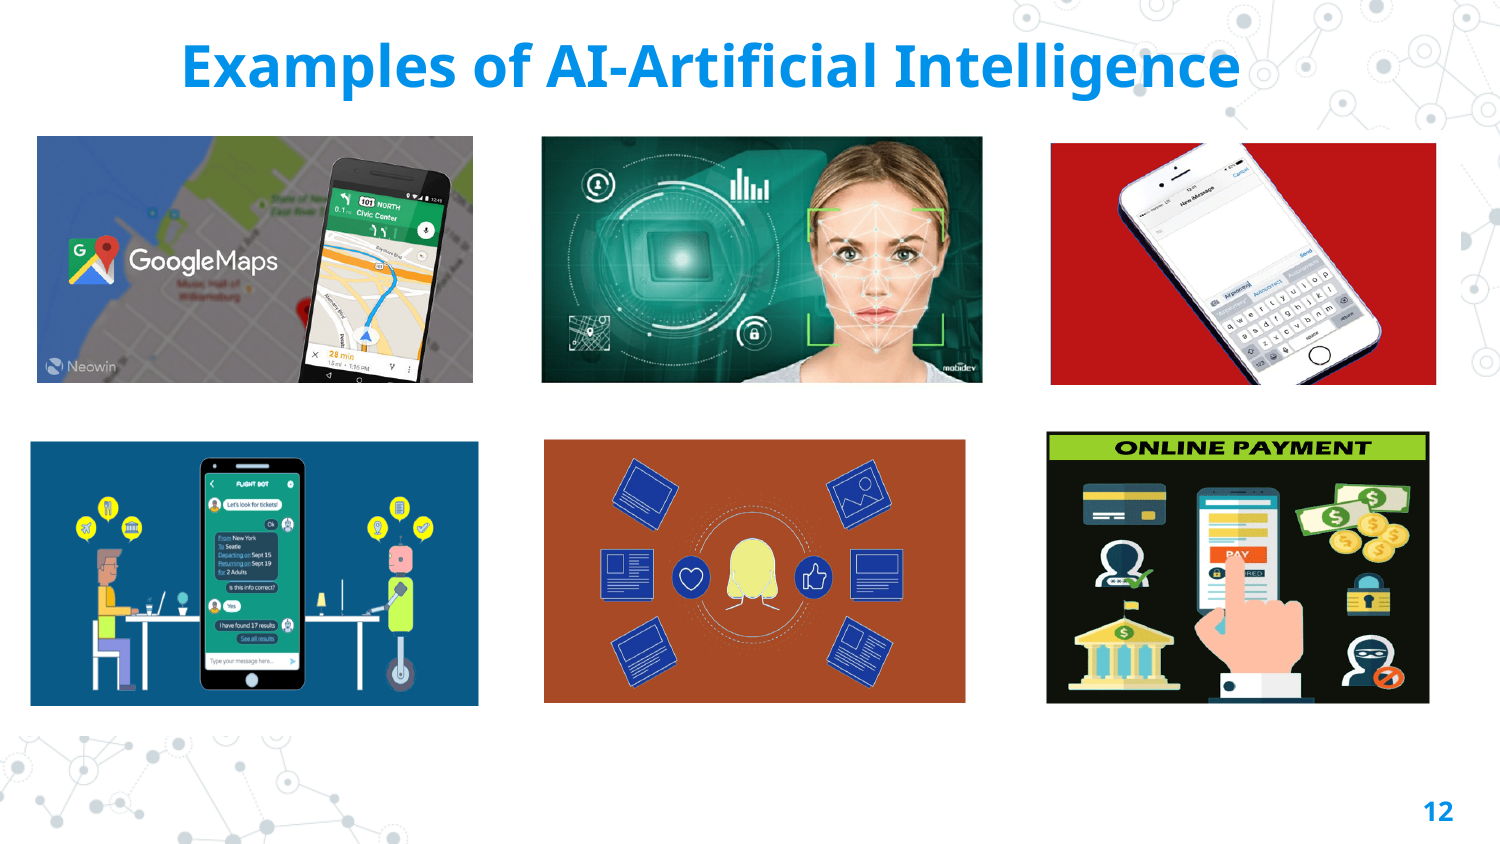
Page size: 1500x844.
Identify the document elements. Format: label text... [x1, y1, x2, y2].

picture [0, 0, 1500, 844]
title Examples of AI-Artificial Intelligence [165, 58, 1408, 128]
slide_number 12 [1378, 779, 1469, 844]
